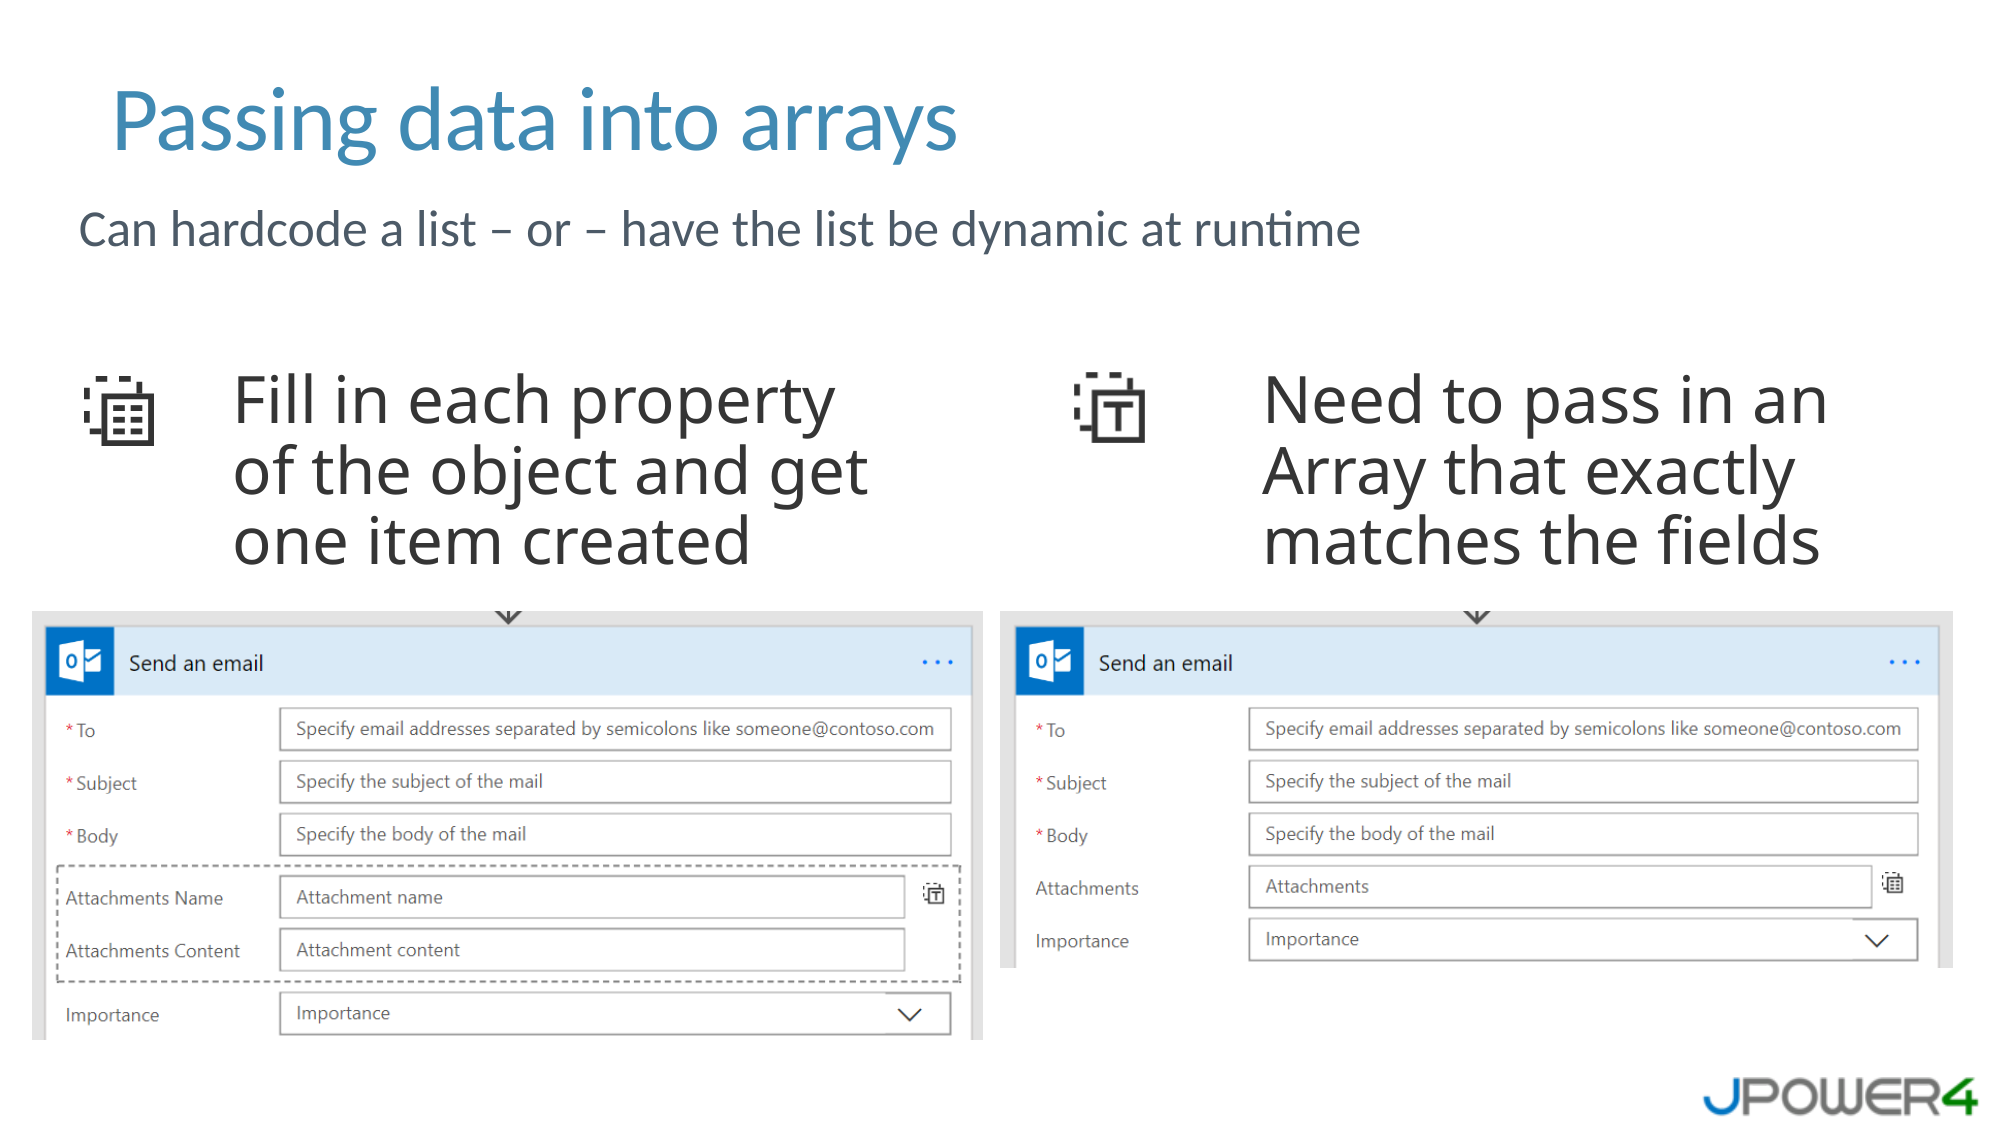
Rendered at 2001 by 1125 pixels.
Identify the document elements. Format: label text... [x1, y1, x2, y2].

picture [67, 355, 163, 452]
picture [1056, 351, 1163, 456]
text_box Need to pass in an Array that exactly matches the fields [1232, 344, 1979, 603]
text_box Fill in each property of the object and get one item created [203, 344, 927, 603]
picture [32, 611, 983, 1040]
picture [1000, 611, 1953, 968]
title Passing data into arrays [96, 75, 1904, 166]
picture [1698, 1076, 1983, 1121]
text_box Can hardcode a list – or – have the list be dynamic at runtime [63, 194, 2000, 266]
